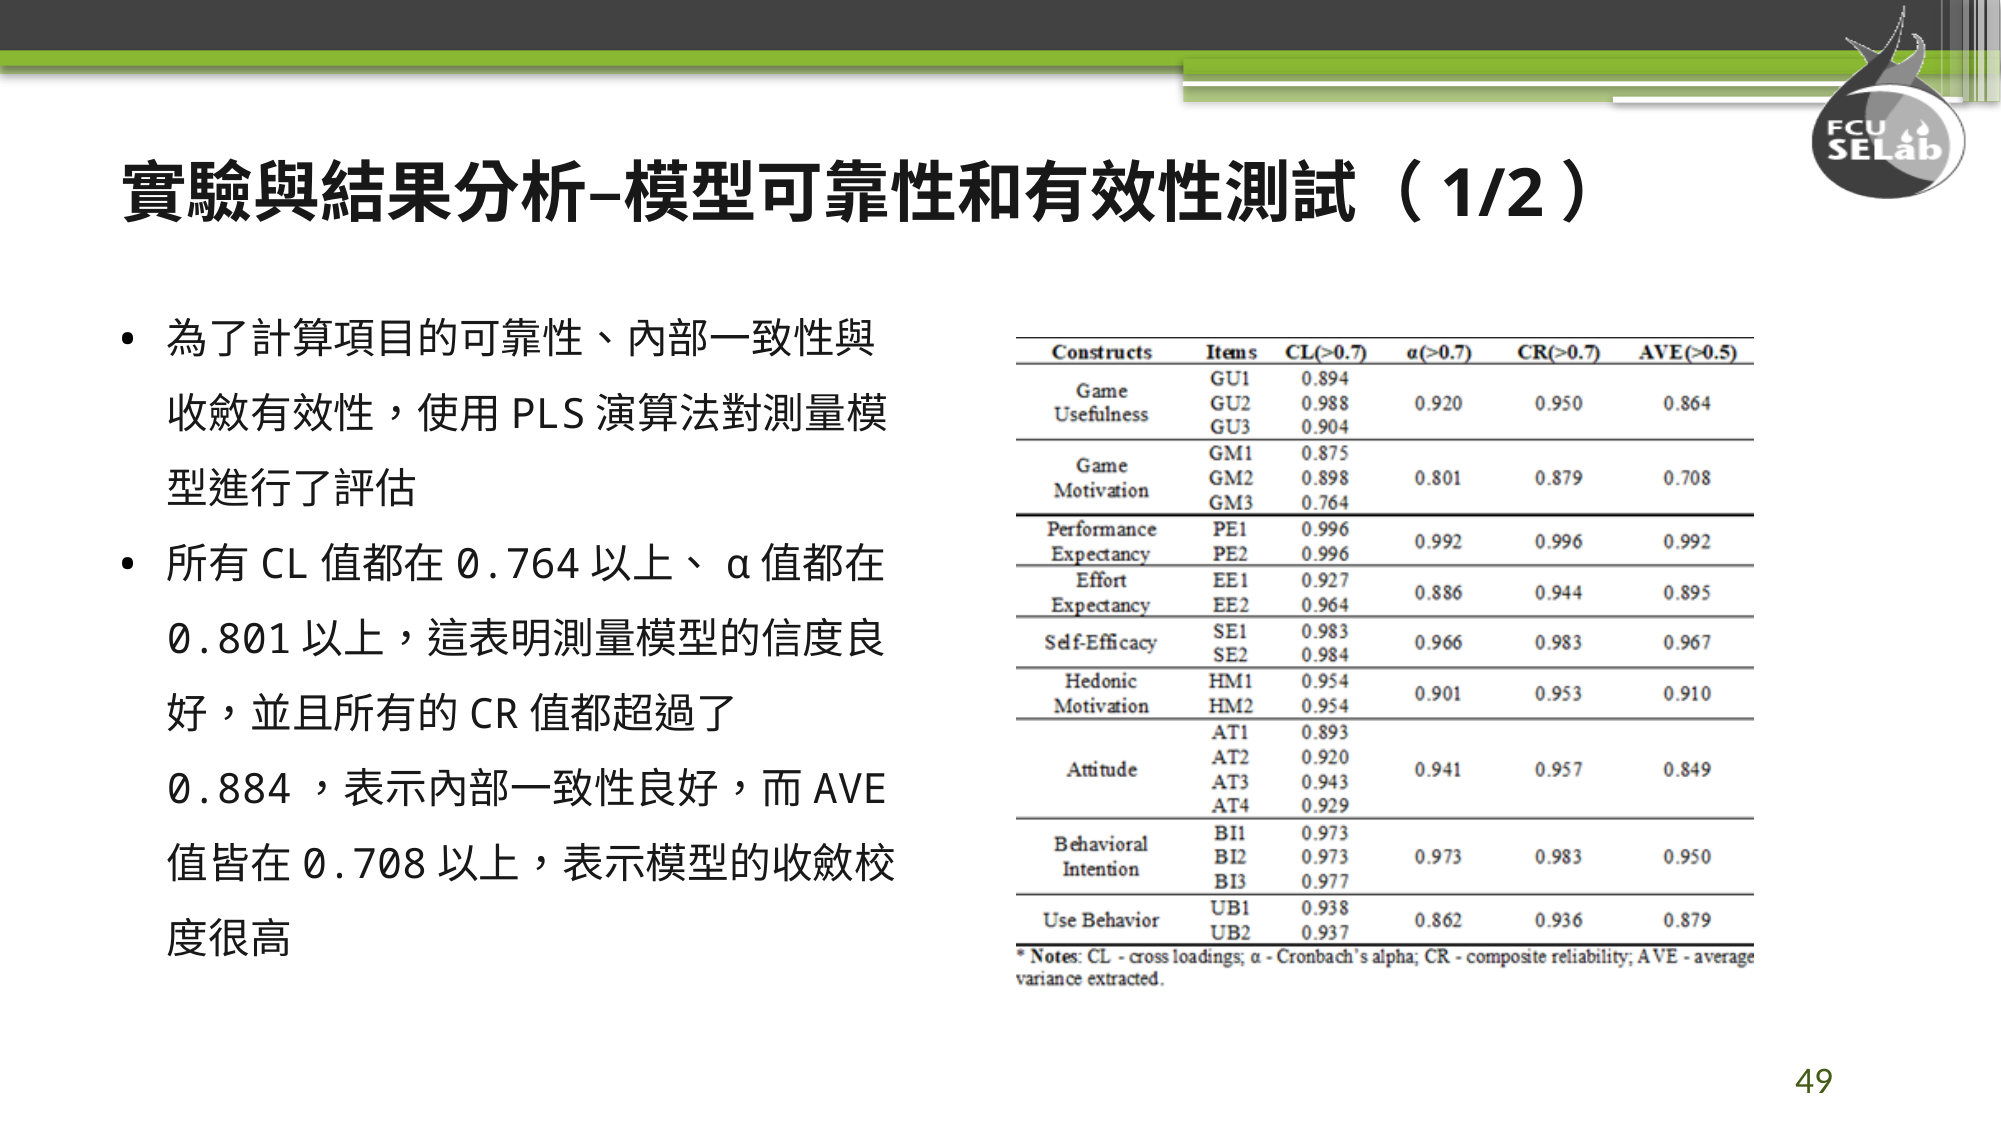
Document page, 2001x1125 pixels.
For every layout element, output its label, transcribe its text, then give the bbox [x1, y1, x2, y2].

slide_number 49 [1780, 1048, 1974, 1109]
list 為了計算項目的可靠性、內部一致性與收斂有效性，使用PLS演算法對測量模型進行了評估 所有CL值都在0.764以上、α值都在0.801以上，這表明測量模型的信度良好，並且所有的CR值都超過了0.884，表示內部一致性良好，而AVE值皆在0.708以上，表示模型的收斂校度很高 [99, 276, 937, 584]
picture [1016, 337, 1754, 988]
title 實驗與結果分析–模型可靠性和有效性測試（1/2） [0, 101, 1900, 277]
picture [1780, 2, 2000, 203]
